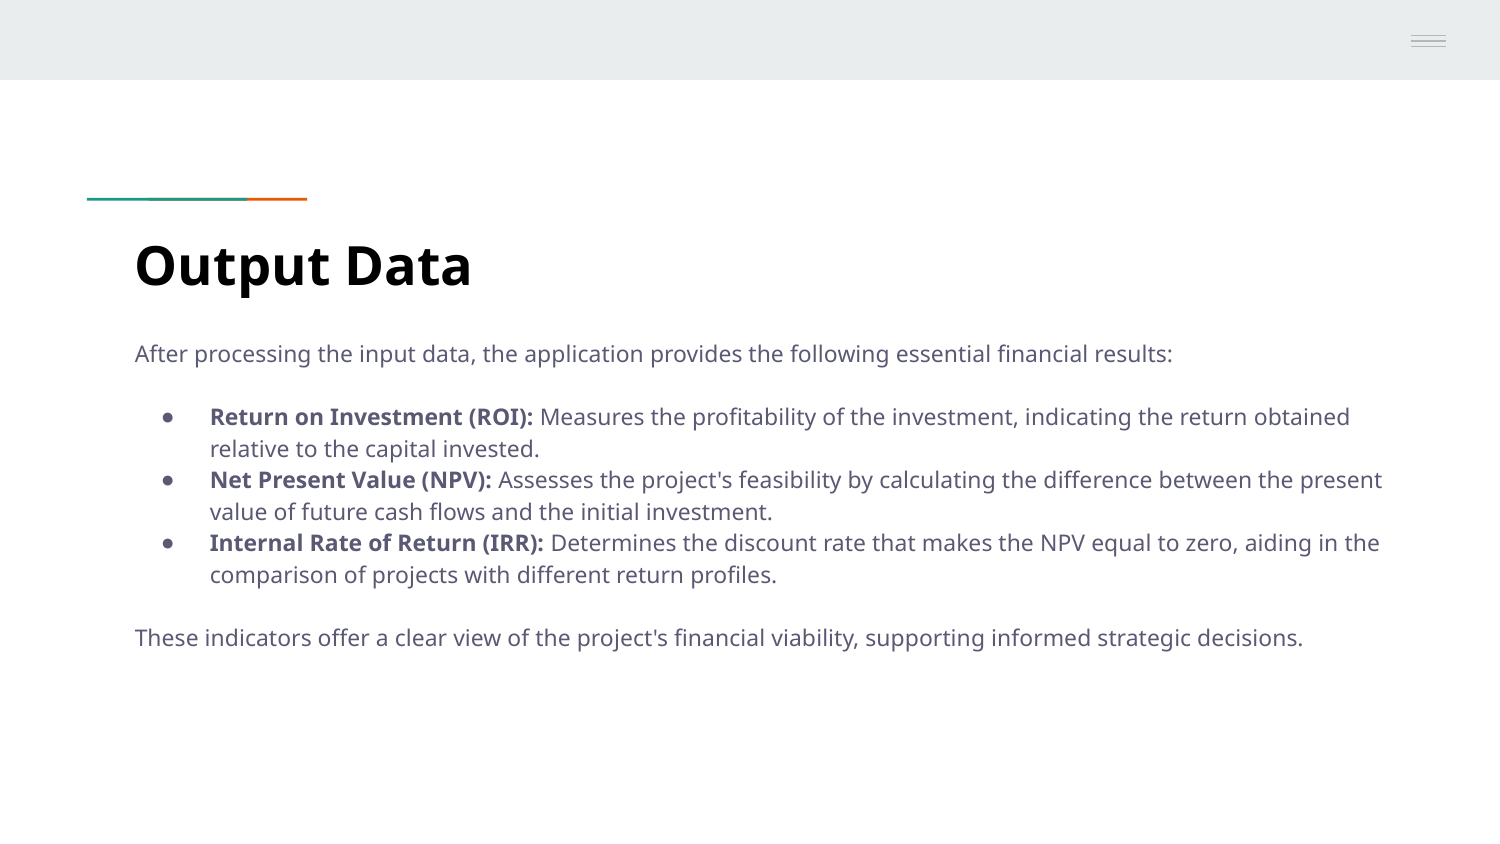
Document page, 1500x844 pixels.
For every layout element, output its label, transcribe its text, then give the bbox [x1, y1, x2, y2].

list After processing the input data, the application provides the following essential financial results: Return on Investment (ROI): Measures the profitability of the investment, indicating the return obtained relative to the capital invested. Net Present Value (NPV): Assesses the project's feasibility by calculating the difference between the present value of future cash flows and the initial investment. Internal Rate of Return (IRR): Determines the discount rate that makes the NPV equal to zero, aiding in the comparison of projects with different return profiles. These indicators offer a clear view of the project's financial viability, supporting informed strategic decisions. [119, 320, 1445, 491]
title Output Data [119, 216, 580, 320]
